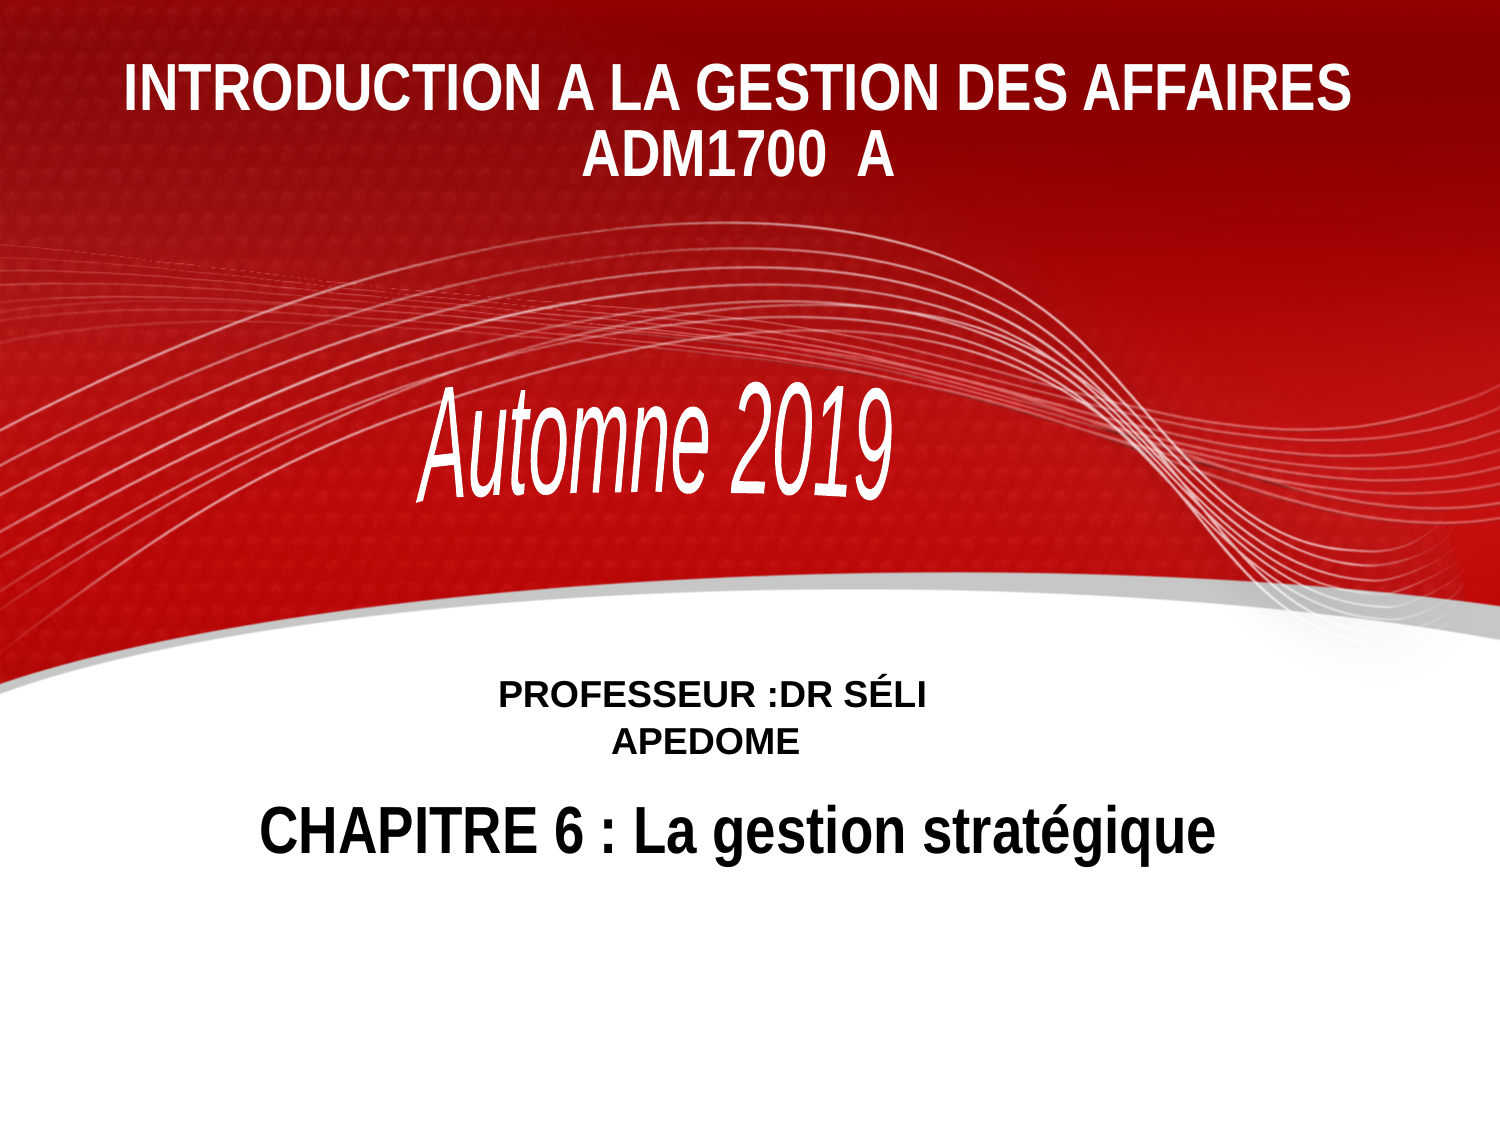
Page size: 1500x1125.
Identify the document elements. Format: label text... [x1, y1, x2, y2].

text_box INTRODUCTION A LA GESTION DES AFFAIRES ADM1700 A [0, 49, 1478, 247]
picture [0, 0, 1500, 1125]
title CHAPITRE 6 : La gestion stratégique [0, 793, 1478, 991]
subtitle Professeur :Dr Séli APEDOME [413, 589, 999, 687]
